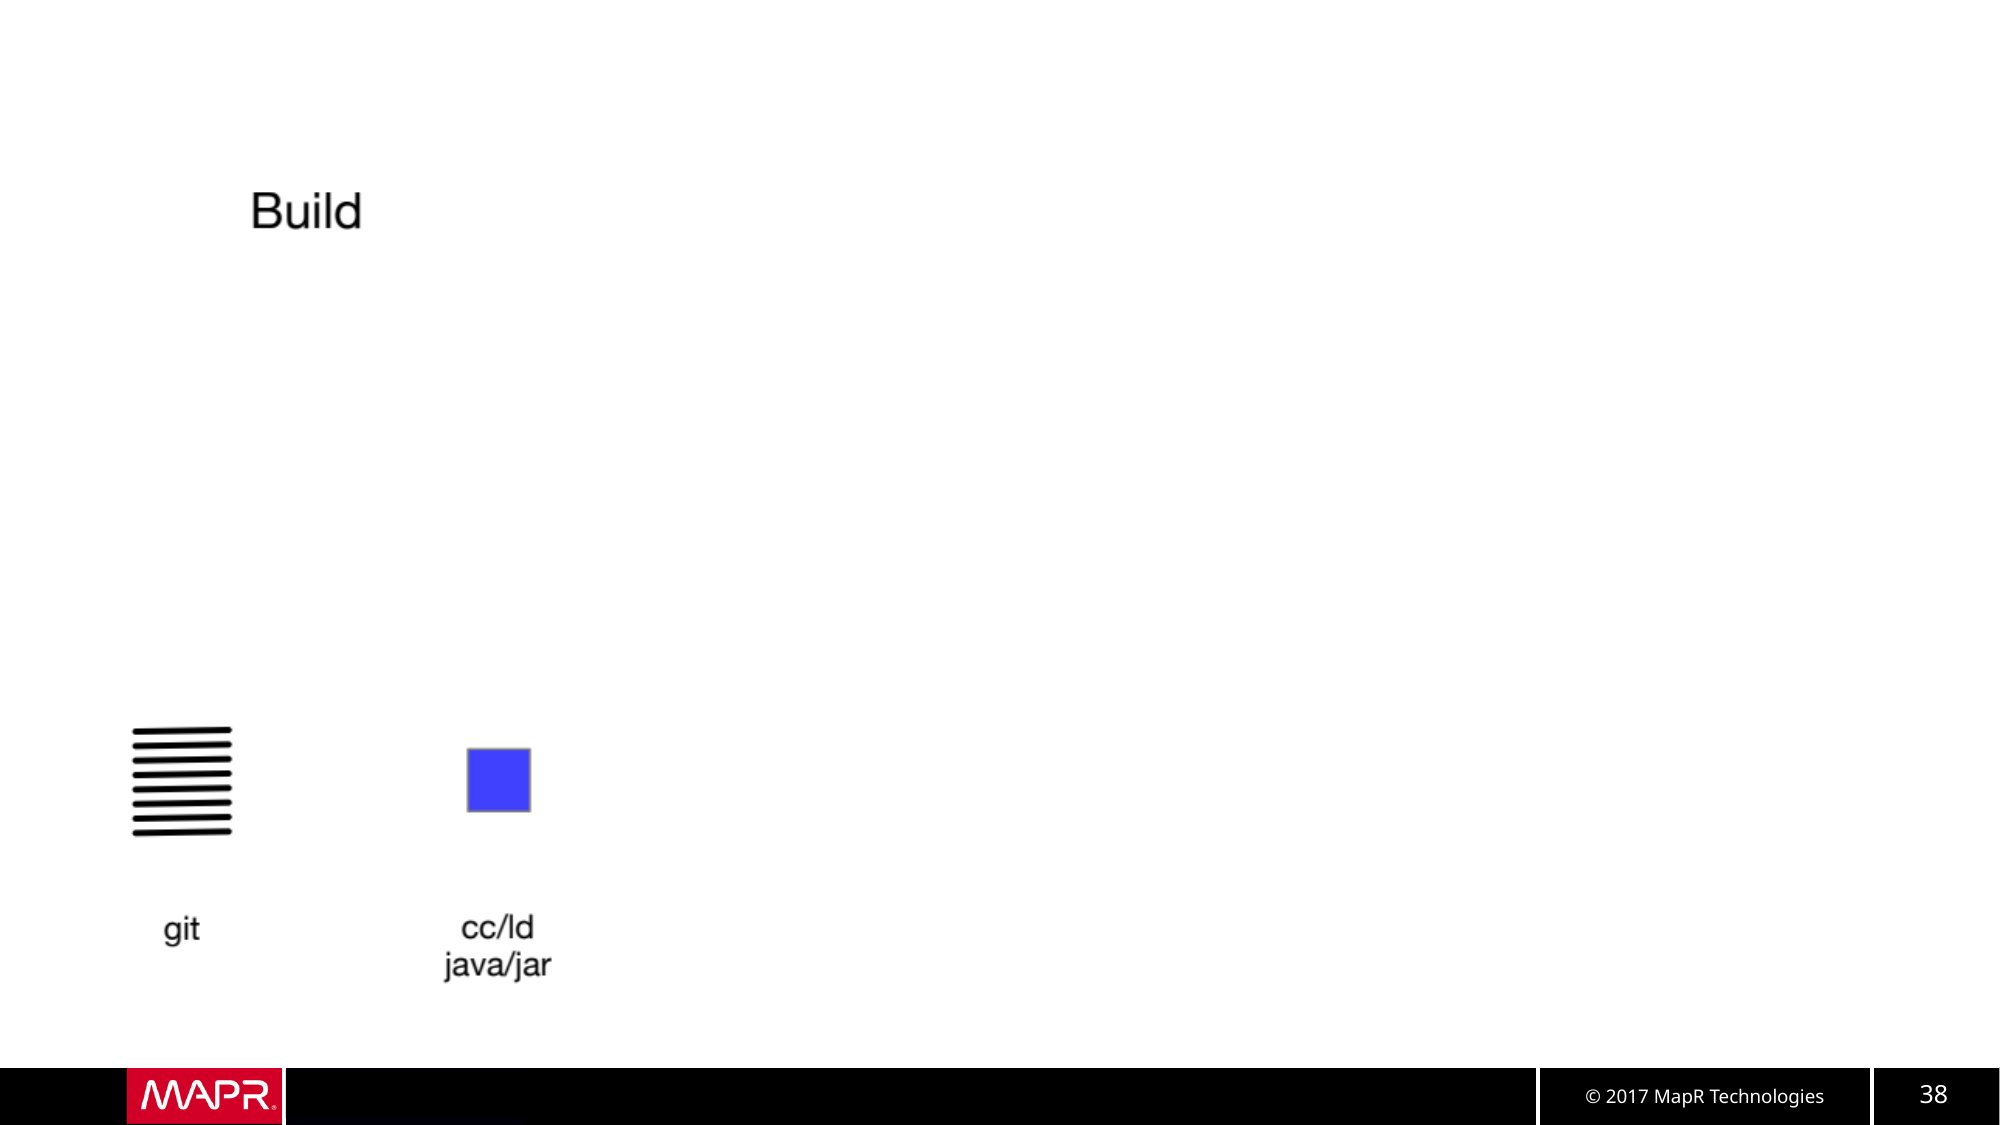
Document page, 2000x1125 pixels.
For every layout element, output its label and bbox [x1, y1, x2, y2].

picture [103, 1068, 282, 1125]
picture [0, 103, 2000, 1021]
picture [286, 1119, 524, 1125]
